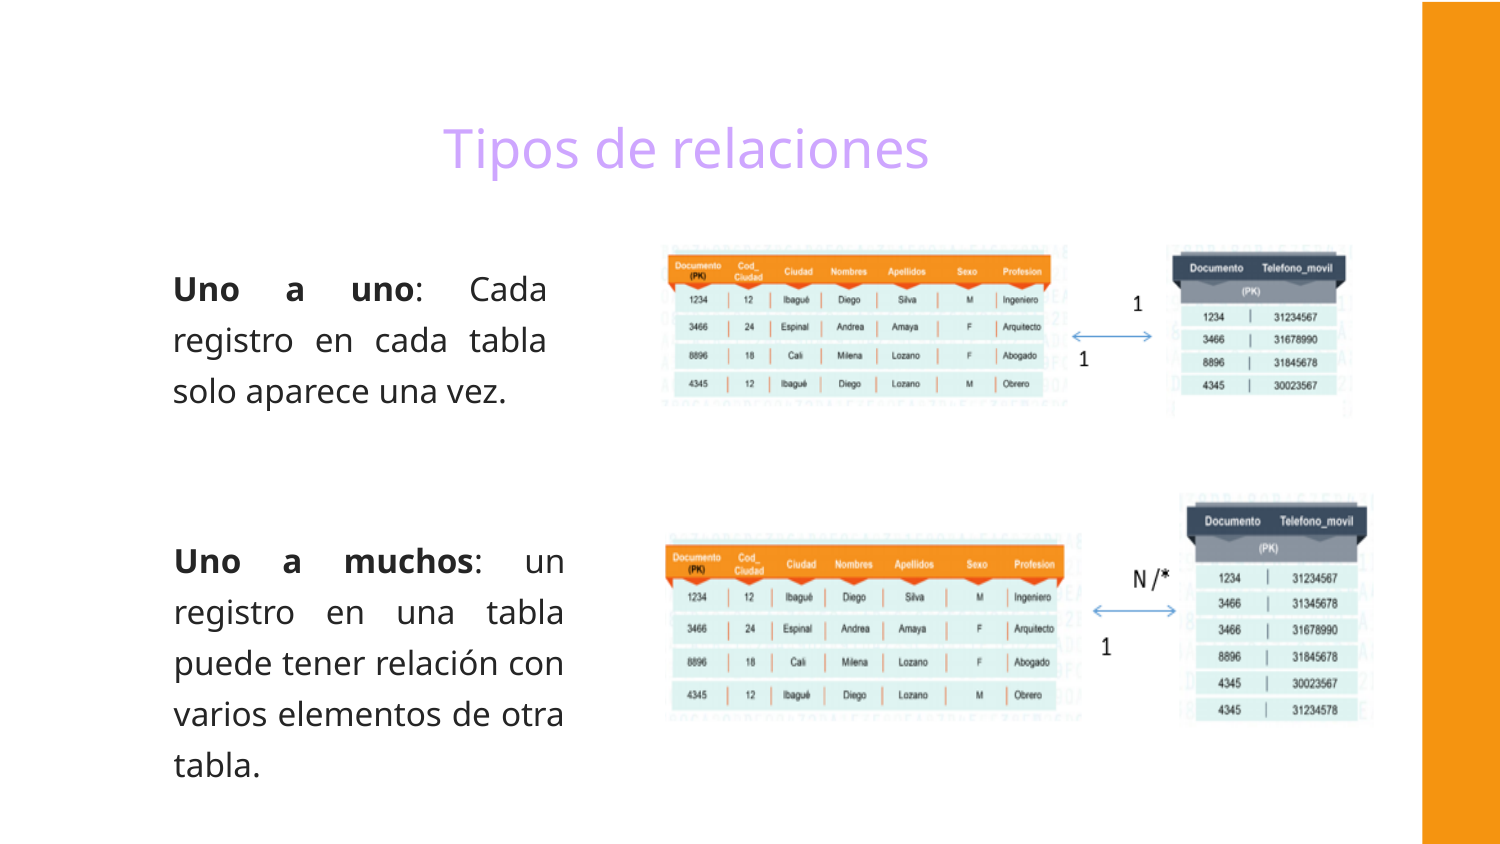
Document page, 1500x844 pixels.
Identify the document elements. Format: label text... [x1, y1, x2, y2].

text_box [1422, 1, 1500, 844]
picture [659, 205, 1370, 439]
text_box Uno a uno: Cada registro en cada tabla solo aparece una vez. [161, 249, 560, 419]
picture [665, 482, 1376, 755]
text_box Uno a muchos: un registro en una tabla puede tener relación con varios elementos de otra tabla. [162, 571, 577, 741]
text_box Tipos de relaciones [432, 102, 1180, 191]
